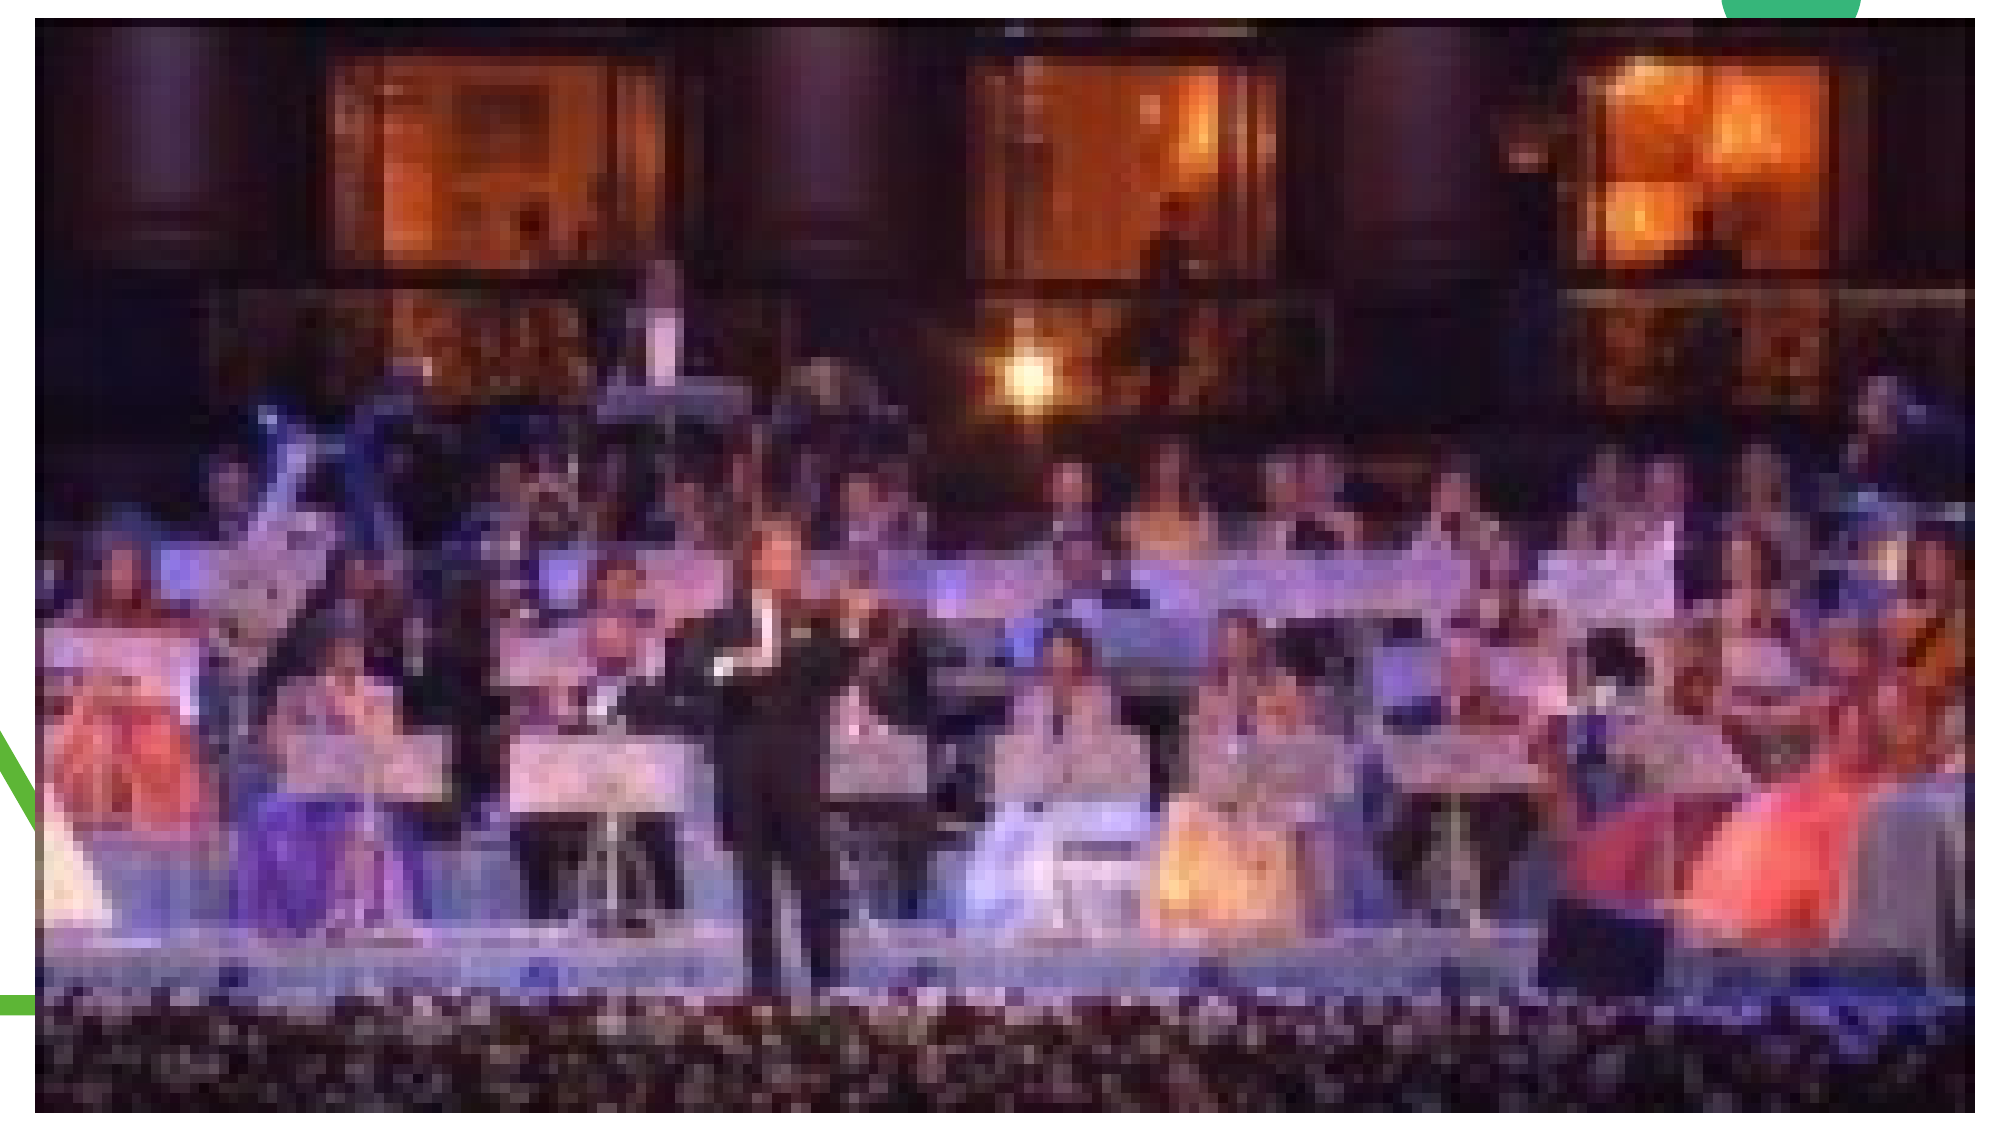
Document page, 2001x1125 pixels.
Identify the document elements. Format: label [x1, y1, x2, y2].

text_box [34, 17, 1976, 1114]
